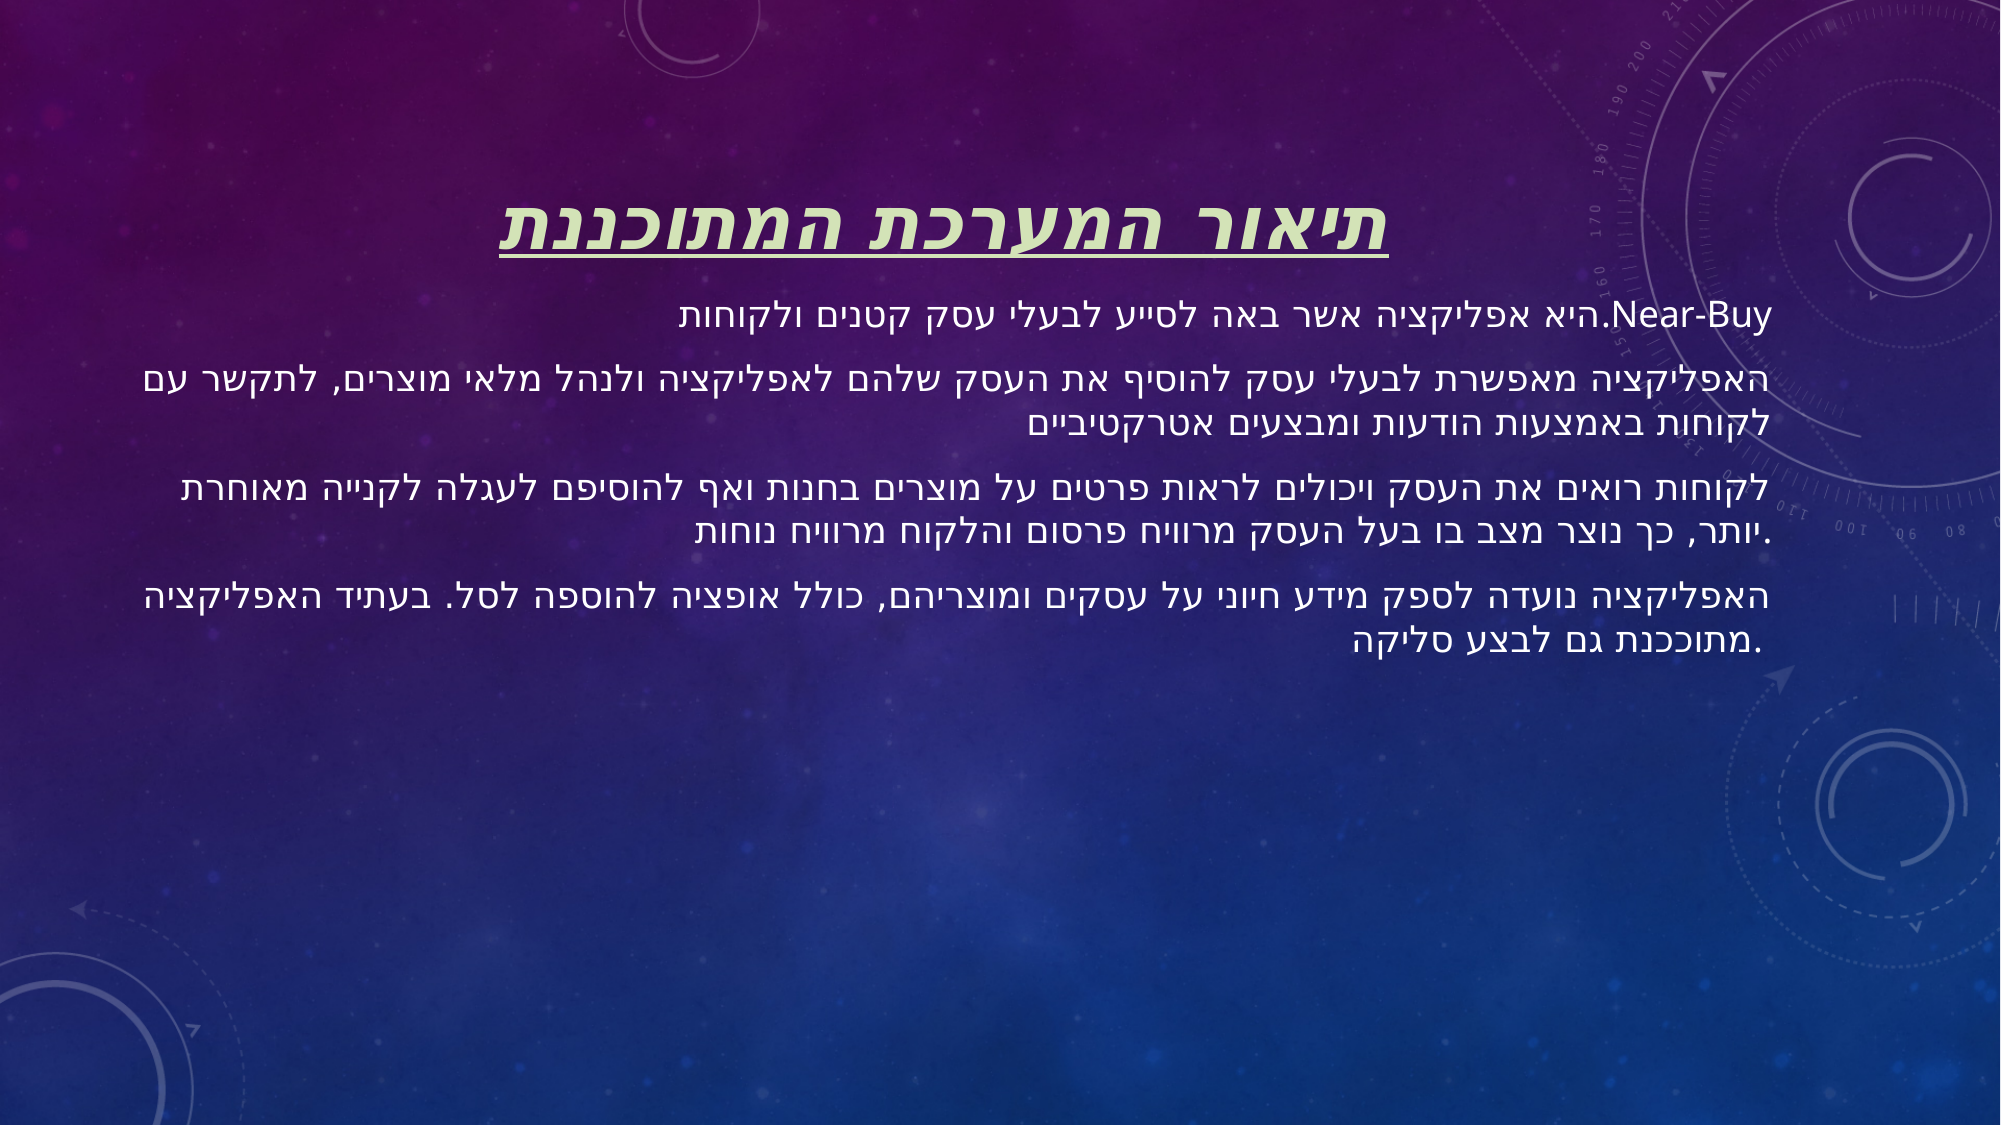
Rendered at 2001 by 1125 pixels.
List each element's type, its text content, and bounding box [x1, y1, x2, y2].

picture [0, 0, 2001, 1125]
title תיאור המערכת המתוכננת [112, 99, 1775, 339]
list היא אפליקציה אשר באה לסייע לבעלי עסק קטנים ולקוחות.Near-Buy האפליקציה מאפשרת לבעלי עסק להוסיף את העסק שלהם לאפליקציה ולנהל מלאי מוצרים, לתקשר עם לקוחות באמצעות הודעות ומבצעים אטרקטיביים לקוחות רואים את העסק ויכולים לראות פרטים על מוצרים בחנות ואף להוסיפם לעגלה לקנייה מאוחרת יותר, כך נוצר מצב בו בעל העסק מרוויח פרסום והלקוח מרוויח נוחות. האפליקציה נועדה לספק מידע חיוני על עסקים ומוצריהם, כולל אופציה להוספה לסל. בעתיד האפליקציה מתוככנת גם לבצע סליקה. [125, 281, 1788, 669]
